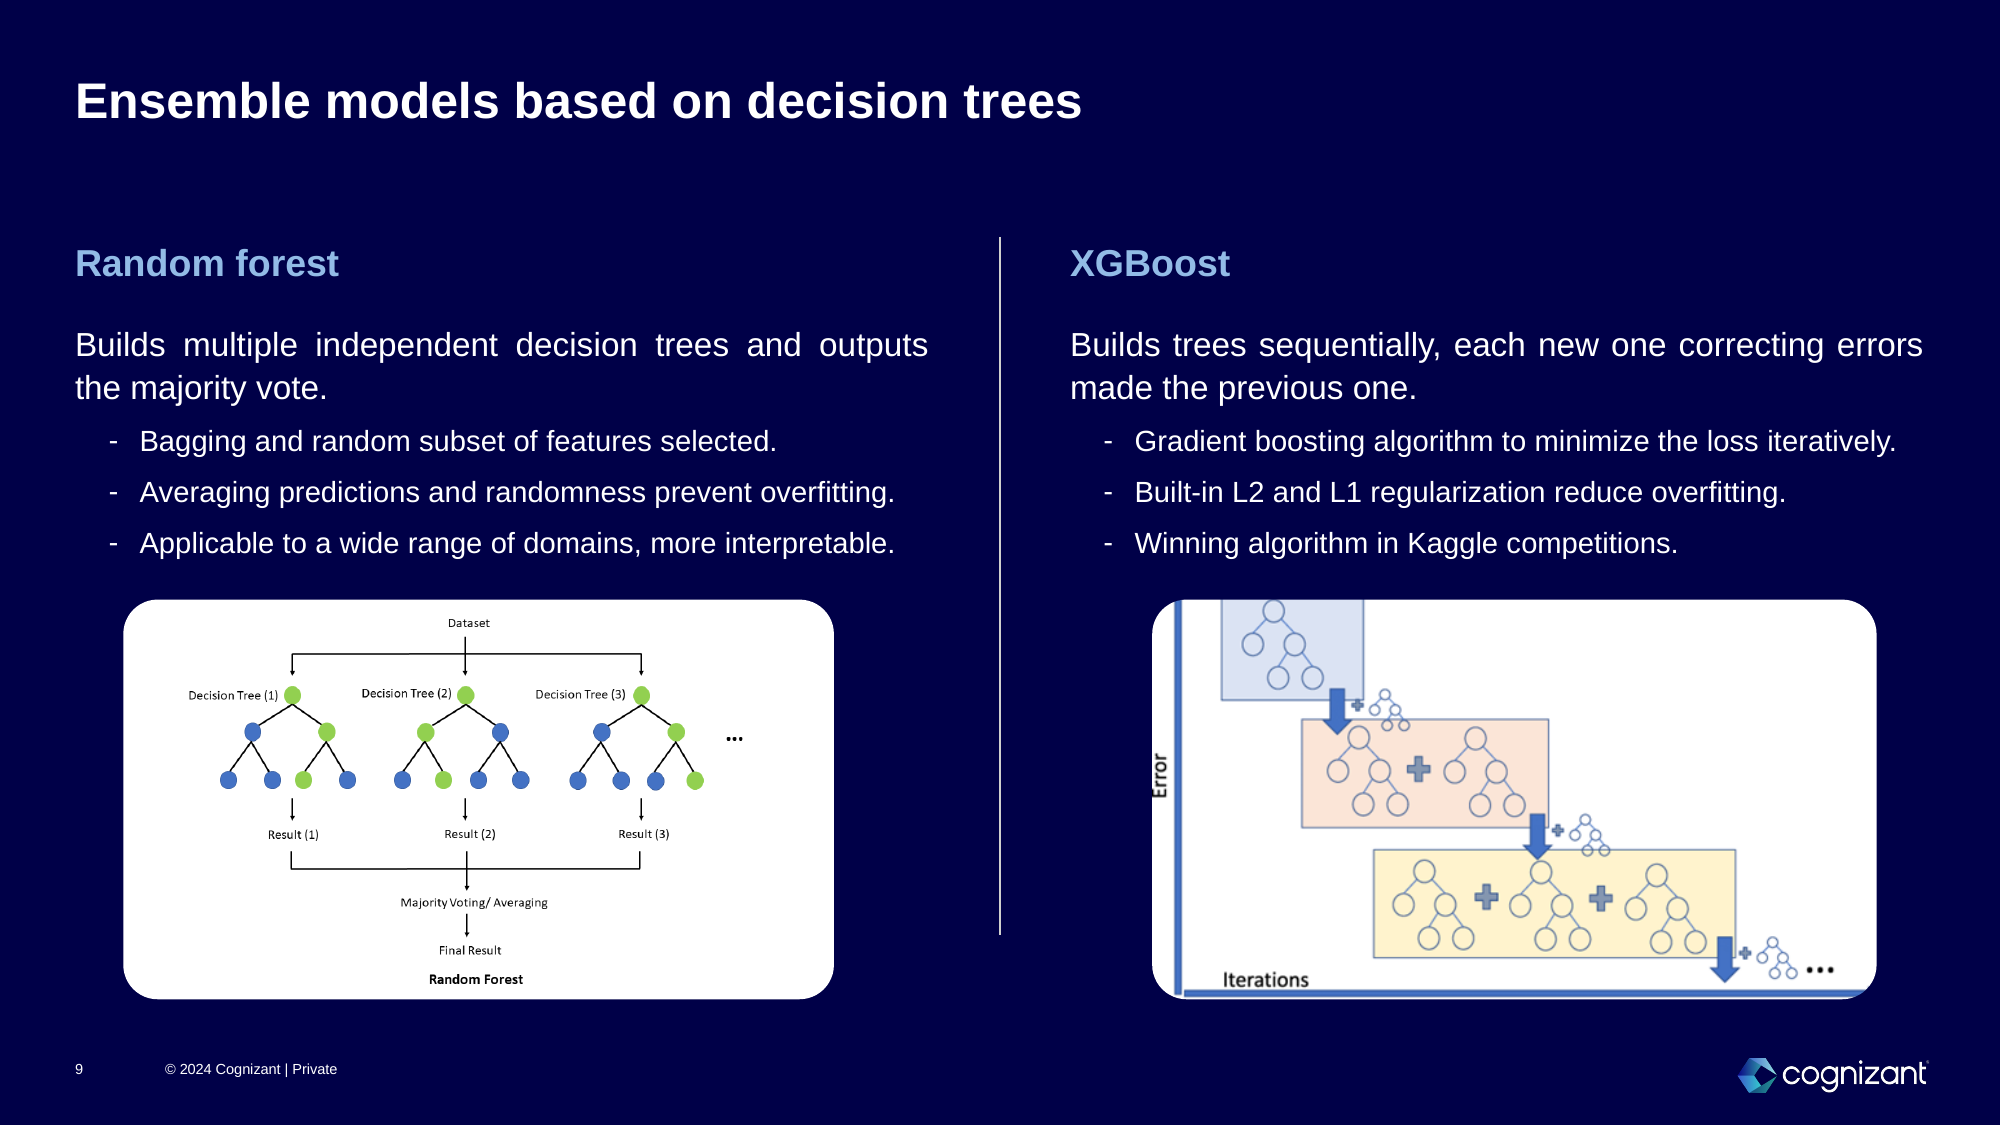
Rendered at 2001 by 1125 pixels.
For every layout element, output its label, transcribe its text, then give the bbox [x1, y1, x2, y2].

picture [1737, 1058, 1930, 1093]
picture [1151, 599, 1878, 1000]
list XGBoost [1070, 238, 1921, 284]
list Random forest [75, 238, 922, 284]
list Builds trees sequentially, each new one correcting errors made the previous one. Gradient boosting algorithm to minimize the loss iteratively. Built-in L2 and L1 regularization reduce overfitting. Winning algorithm in Kaggle competitions. [1070, 318, 1925, 949]
slide_number 9 [75, 1050, 135, 1088]
picture [122, 599, 835, 1000]
footer © 2024 Cognizant | Private [165, 1050, 390, 1088]
title Ensemble models based on decision trees [75, 75, 1925, 130]
list Builds multiple independent decision trees and outputs the majority vote. Bagging and random subset of features selected. Averaging predictions and randomness prevent overfitting. Applicable to a wide range of domains, more interpretable. [75, 318, 930, 949]
